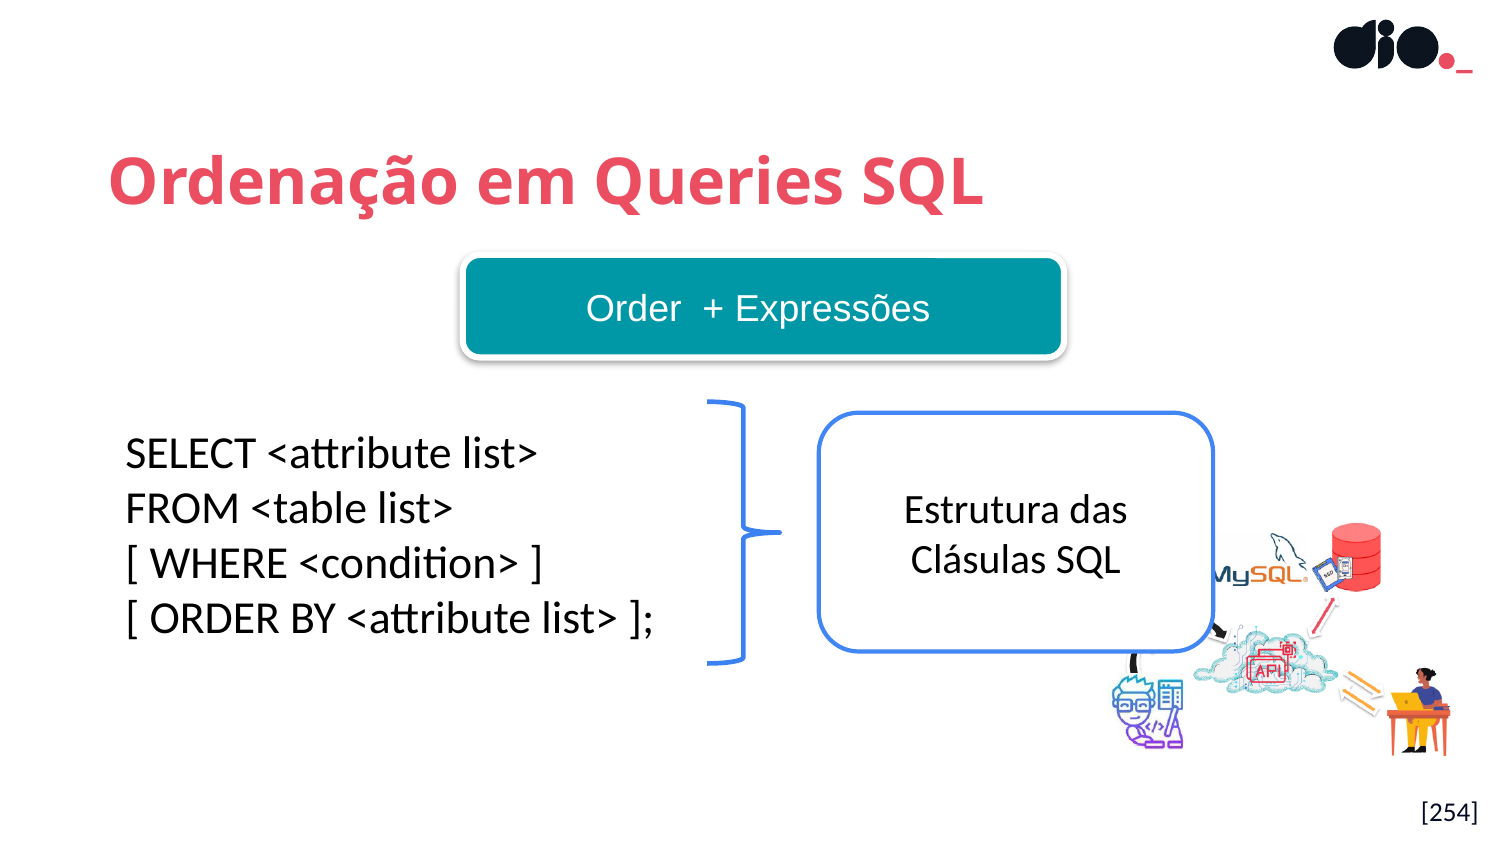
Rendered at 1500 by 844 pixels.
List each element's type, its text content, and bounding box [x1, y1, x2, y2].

text_box Estrutura das Clásulas SQL [816, 410, 1216, 654]
picture [1099, 514, 1471, 762]
text_box Order + Expressões [459, 251, 1068, 361]
picture [1333, 19, 1473, 74]
text_box SELECT <attribute list> FROM <table list> [ WHERE <condition> ] [ ORDER BY <attribute list> ]; [110, 306, 1320, 759]
text_box [707, 400, 781, 665]
text_box Ordenação em Queries SQL [92, 104, 1395, 243]
slide_number [254] [1403, 779, 1494, 844]
